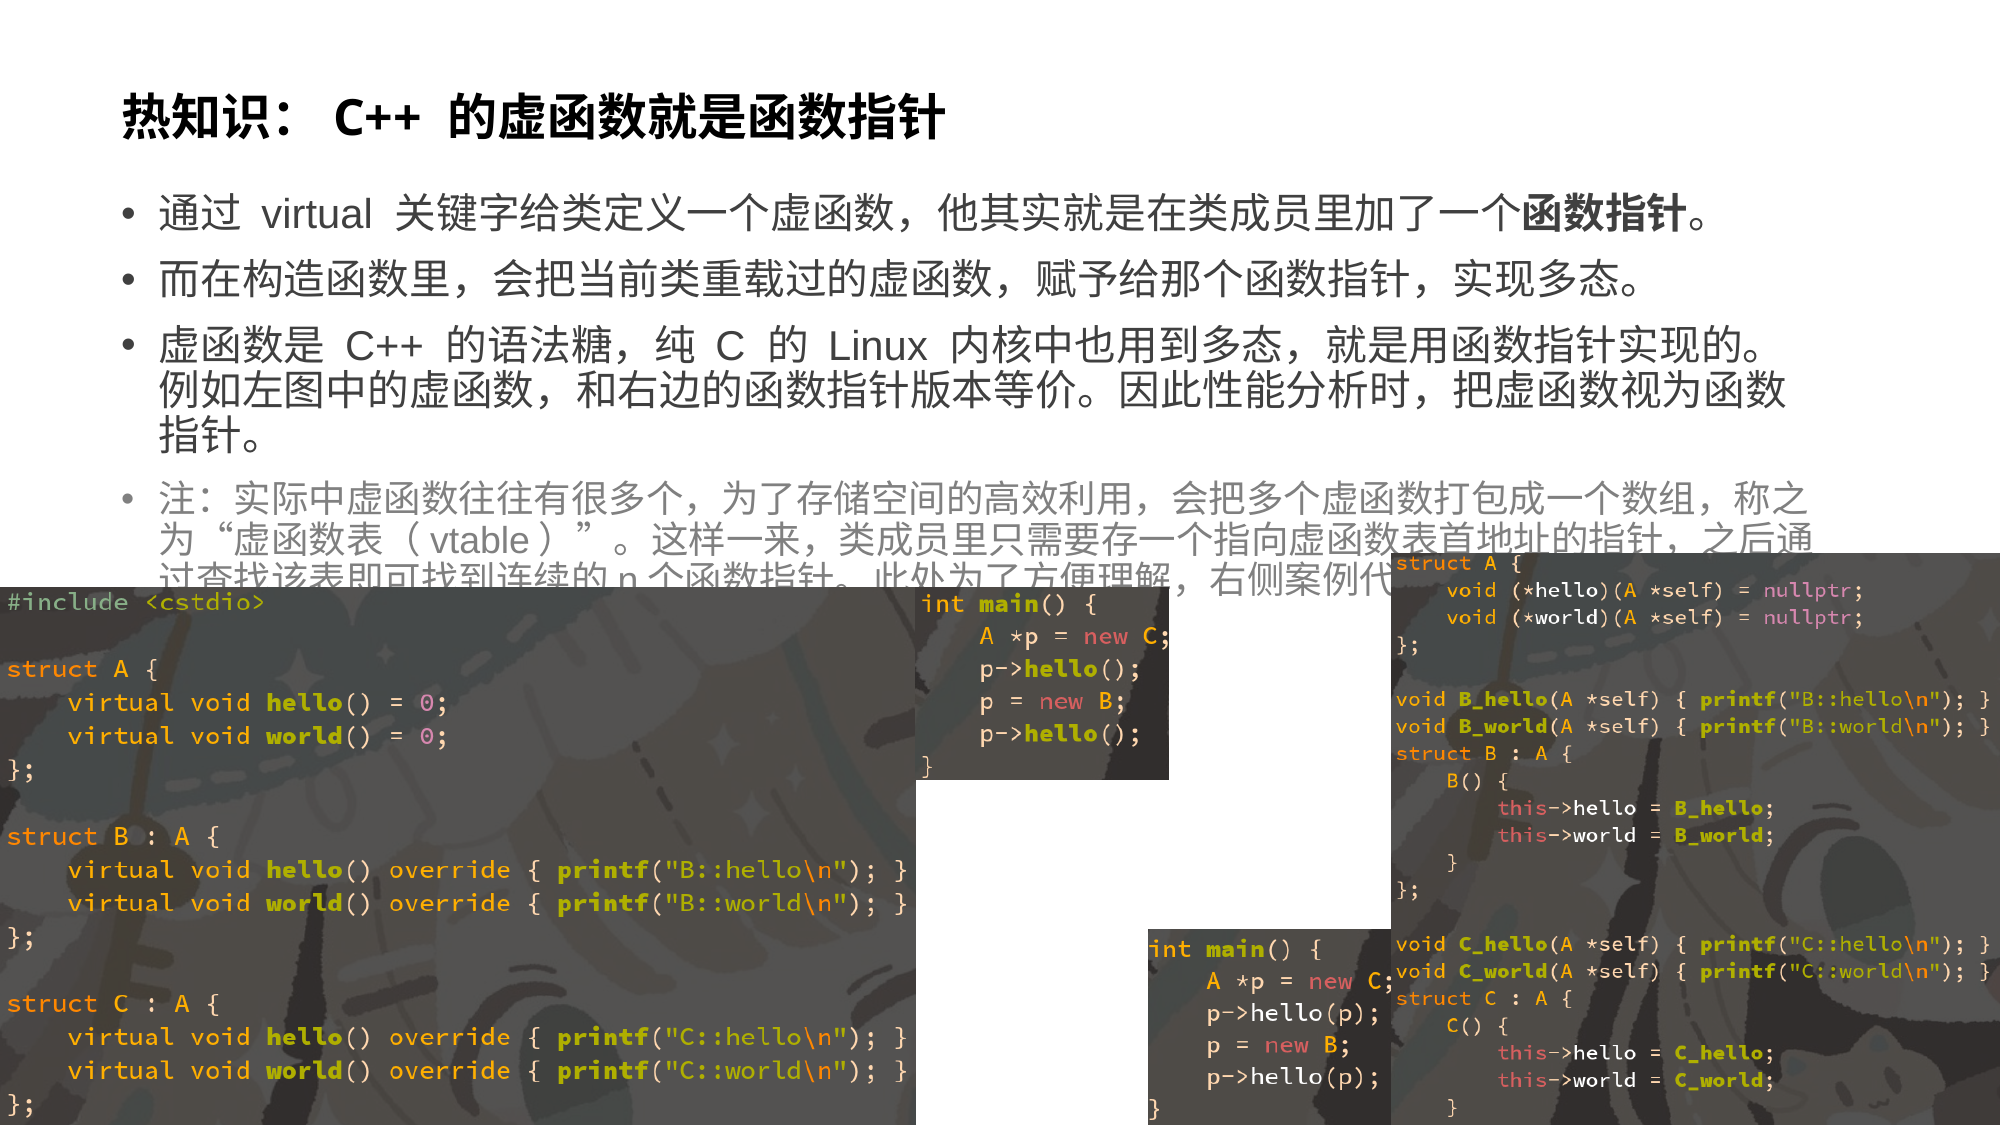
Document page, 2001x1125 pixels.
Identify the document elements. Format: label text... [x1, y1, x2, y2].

title 热知识：C++ 的虚函数就是函数指针 [106, 10, 1832, 185]
picture [0, 586, 1169, 1125]
picture [1148, 553, 2000, 1125]
list 通过 virtual 关键字给类定义一个虚函数，他其实就是在类成员里加了一个函数指针。 而在构造函数里，会把当前类重载过的虚函数，赋予给那个函数指针，实现多态。 虚函数是 C++ 的语法糖，纯 C 的 Linux 内核中也用到多态，就是用函数指针实现的。例如左图中的虚函数，和右边的函数指针版本等价。因此性能分析时，把虚函数视为函数指针。 注：实际中虚函数往往有很多个，为了存储空间的高效利用，会把多个虚函数打包成一个数组，称之为“虚函数表（vtable）”。这样一来，类成员里只需要存一个指向虚函数表首地址的指针，之后通过查找该表即可找到连续的n个函数指针。此处为了方便理解，右侧案例代码没有用虚函数表。 [106, 185, 1832, 900]
